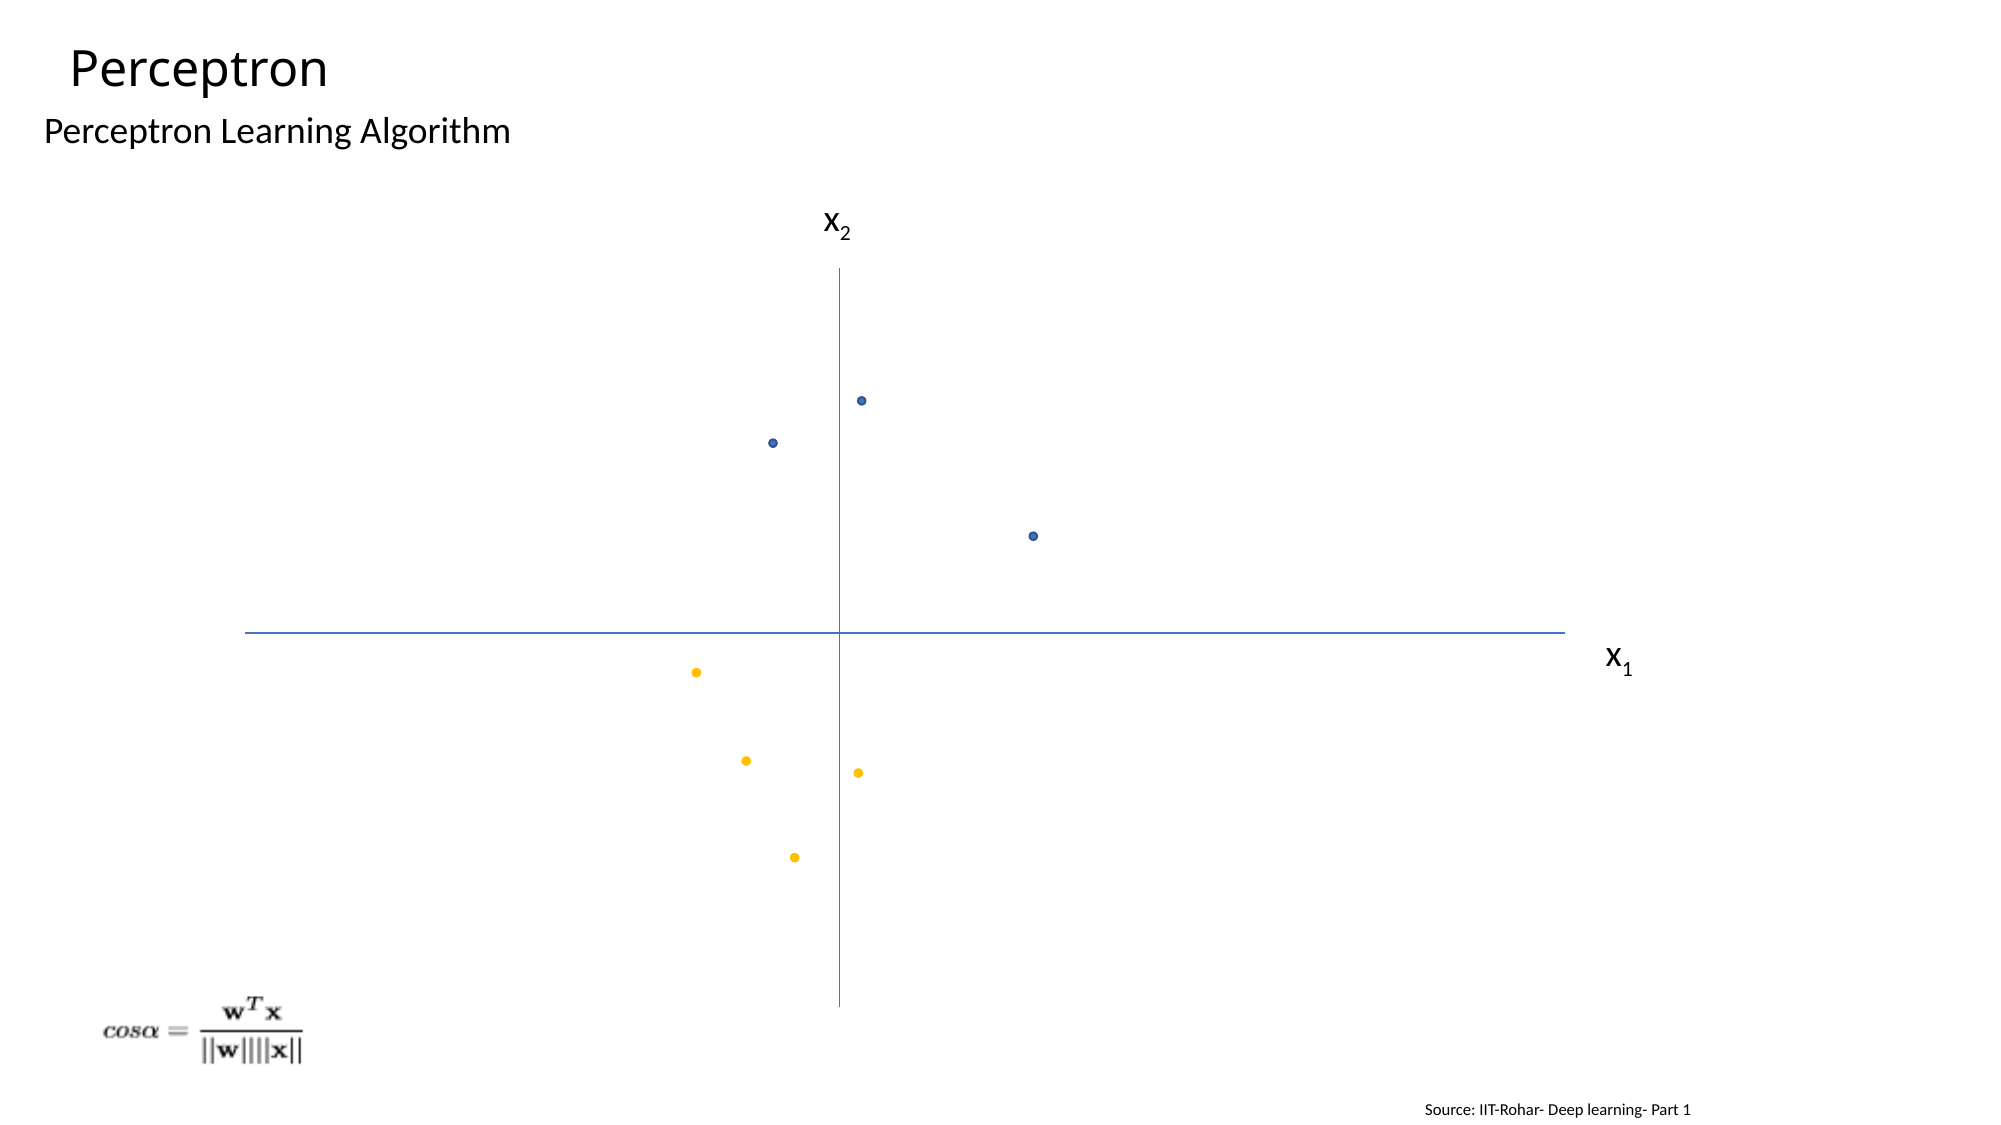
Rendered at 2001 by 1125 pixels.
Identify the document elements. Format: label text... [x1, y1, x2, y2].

text_box [768, 438, 778, 449]
text_box [853, 768, 864, 778]
text_box x2 [808, 186, 922, 253]
picture [88, 995, 319, 1078]
text_box [741, 756, 752, 766]
text_box [1028, 531, 1039, 542]
text_box [691, 667, 702, 678]
text_box x1 [1590, 621, 1704, 688]
title Perceptron [41, 28, 1675, 111]
text_box Source: IIT-Rohar- Deep learning- Part 1 [1410, 1091, 1974, 1125]
text_box Perceptron Learning Algorithm [29, 98, 671, 159]
text_box [856, 396, 867, 406]
text_box [789, 852, 800, 863]
